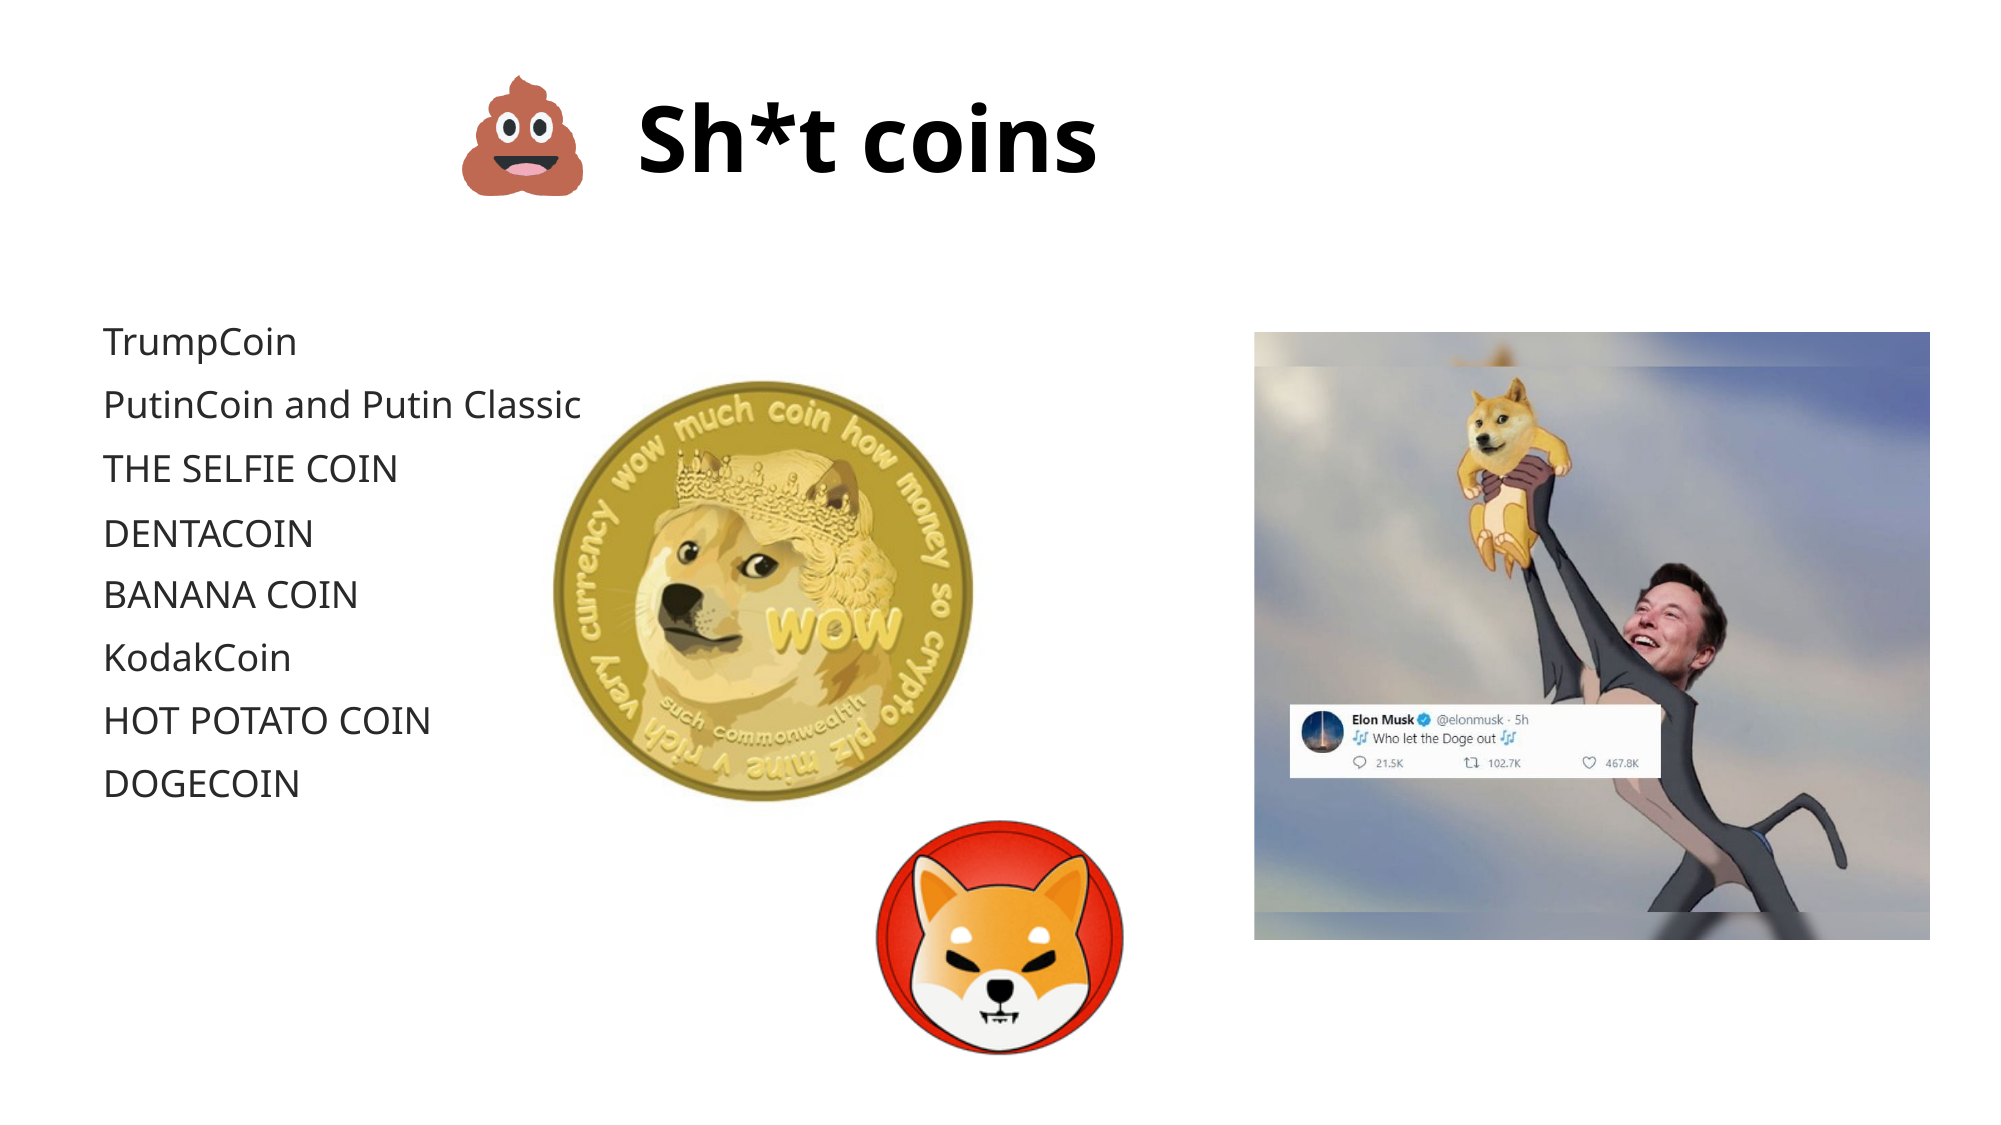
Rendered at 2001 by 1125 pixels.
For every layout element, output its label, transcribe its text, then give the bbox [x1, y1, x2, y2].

picture [1254, 326, 1930, 940]
picture [462, 75, 583, 196]
picture [522, 783, 1157, 1096]
title Sh*t coins [622, 34, 1486, 252]
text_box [88, 310, 1122, 814]
